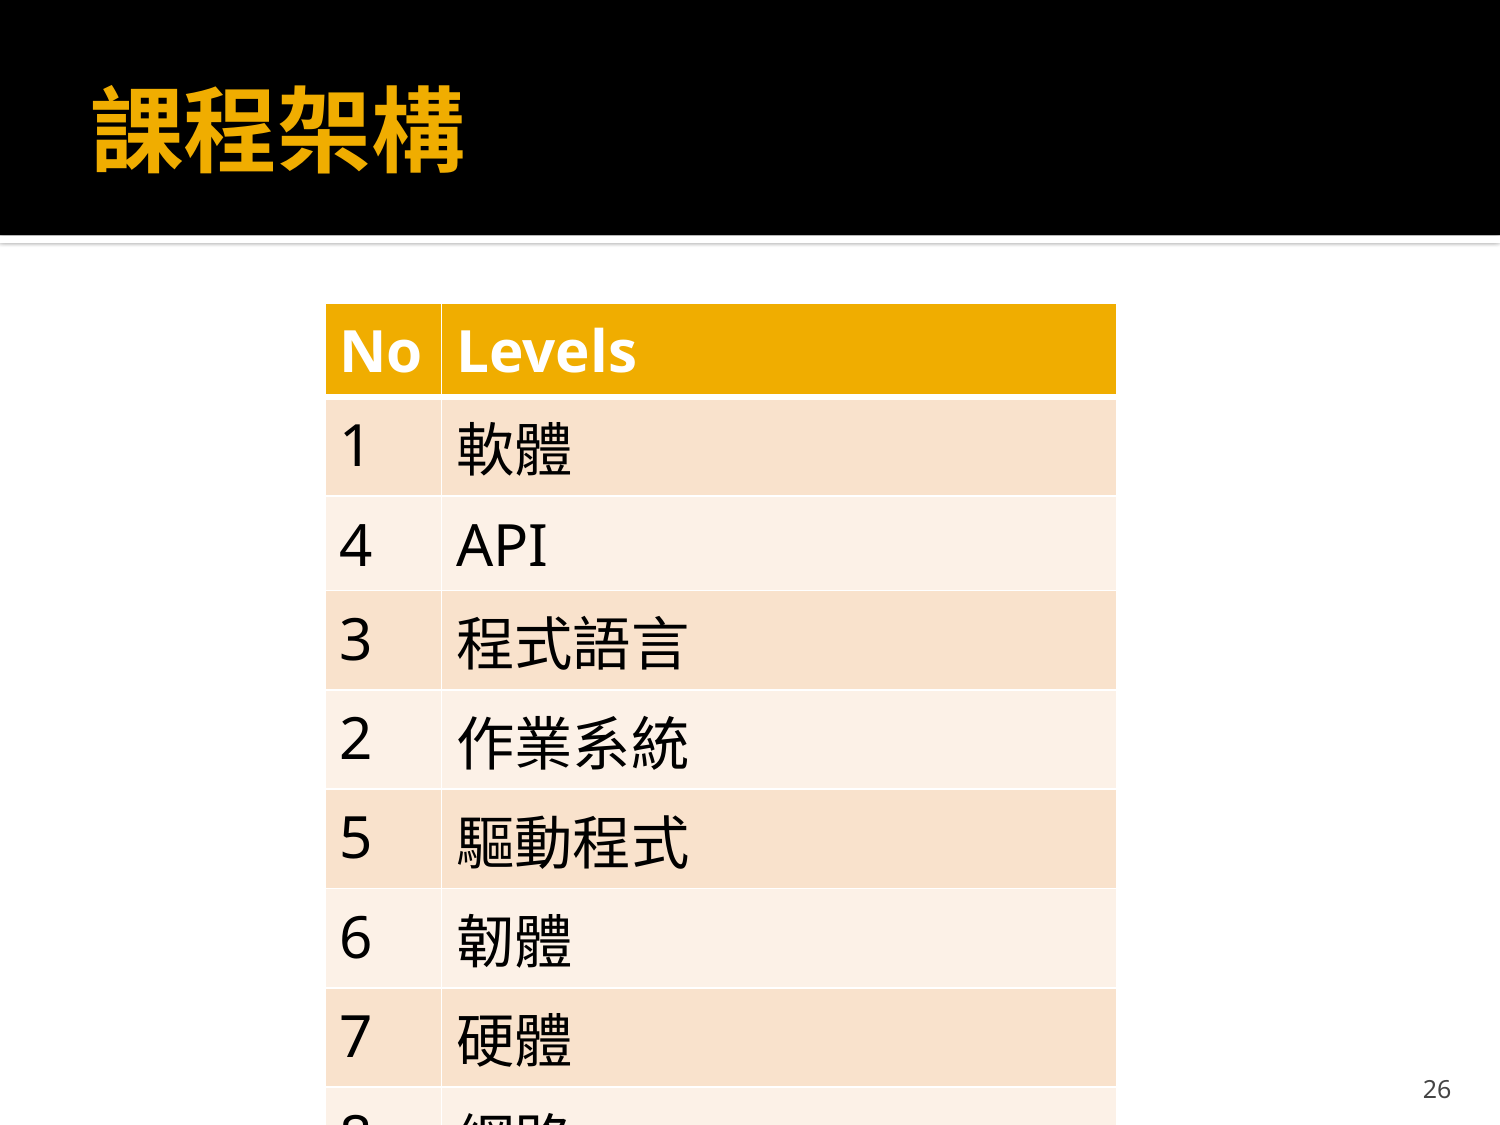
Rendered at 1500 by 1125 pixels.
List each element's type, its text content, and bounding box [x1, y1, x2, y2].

table_cell 硬體 [442, 989, 1116, 1086]
table_header Levels [442, 304, 1116, 394]
table_cell 軟體 [442, 400, 1116, 495]
table_cell 網路 [442, 1088, 1116, 1125]
table_cell 7 [326, 989, 441, 1086]
table_cell 6 [326, 889, 441, 987]
table_cell 韌體 [442, 889, 1116, 987]
title 課程架構 [75, 25, 1425, 231]
table_cell 3 [326, 591, 441, 689]
table_cell 5 [326, 790, 441, 888]
slide_number 26 [1345, 1062, 1467, 1108]
table_cell 1 [326, 400, 441, 495]
table_cell 驅動程式 [442, 790, 1116, 888]
table_cell API [442, 497, 1116, 590]
table_cell 4 [326, 497, 441, 590]
table_cell 8 [326, 1088, 441, 1125]
table_header No [326, 304, 441, 394]
table_cell 2 [326, 691, 441, 788]
table_cell 程式語言 [442, 591, 1116, 689]
table_cell 作業系統 [442, 691, 1116, 788]
